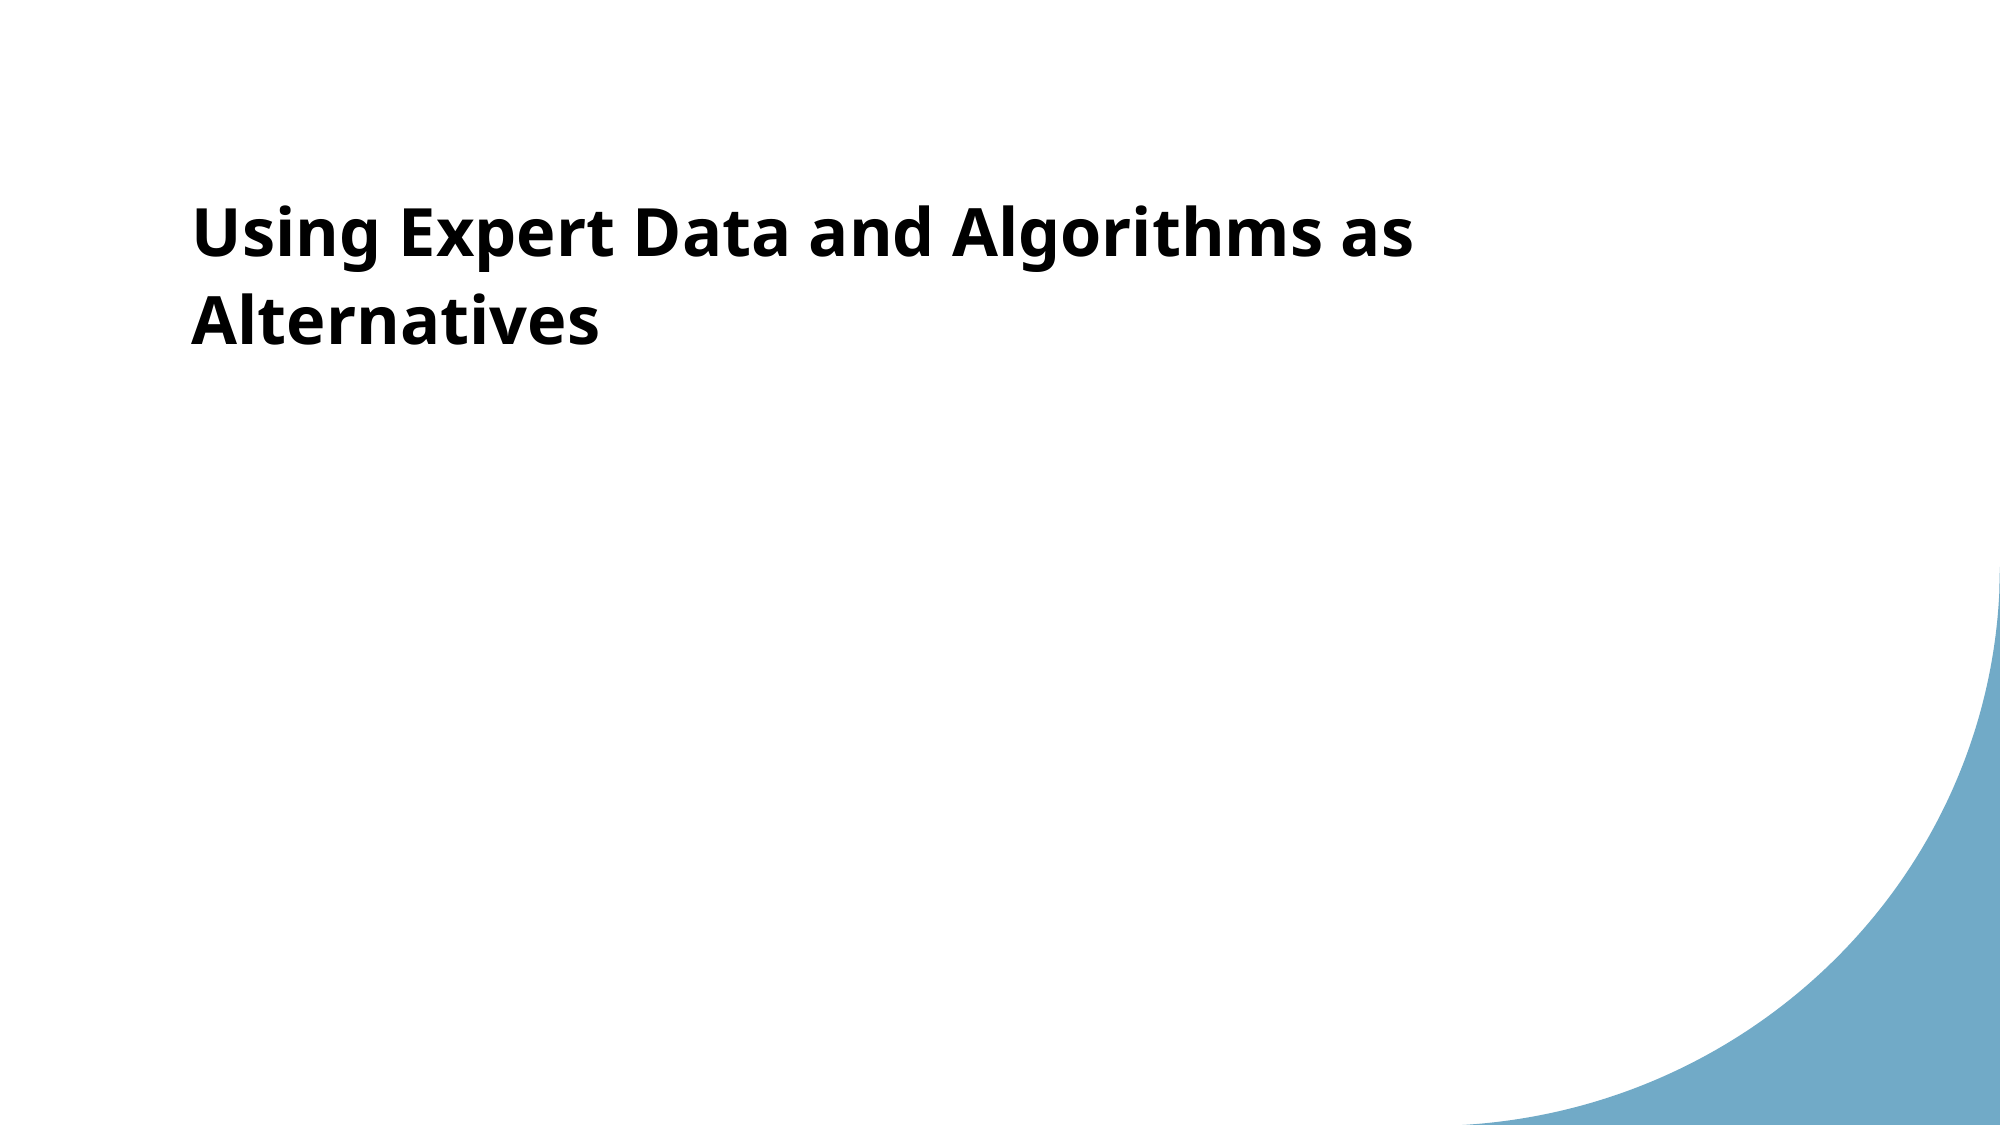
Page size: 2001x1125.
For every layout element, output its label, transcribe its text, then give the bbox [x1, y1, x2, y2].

title Using Expert Data and Algorithms as Alternatives [176, 118, 1809, 366]
